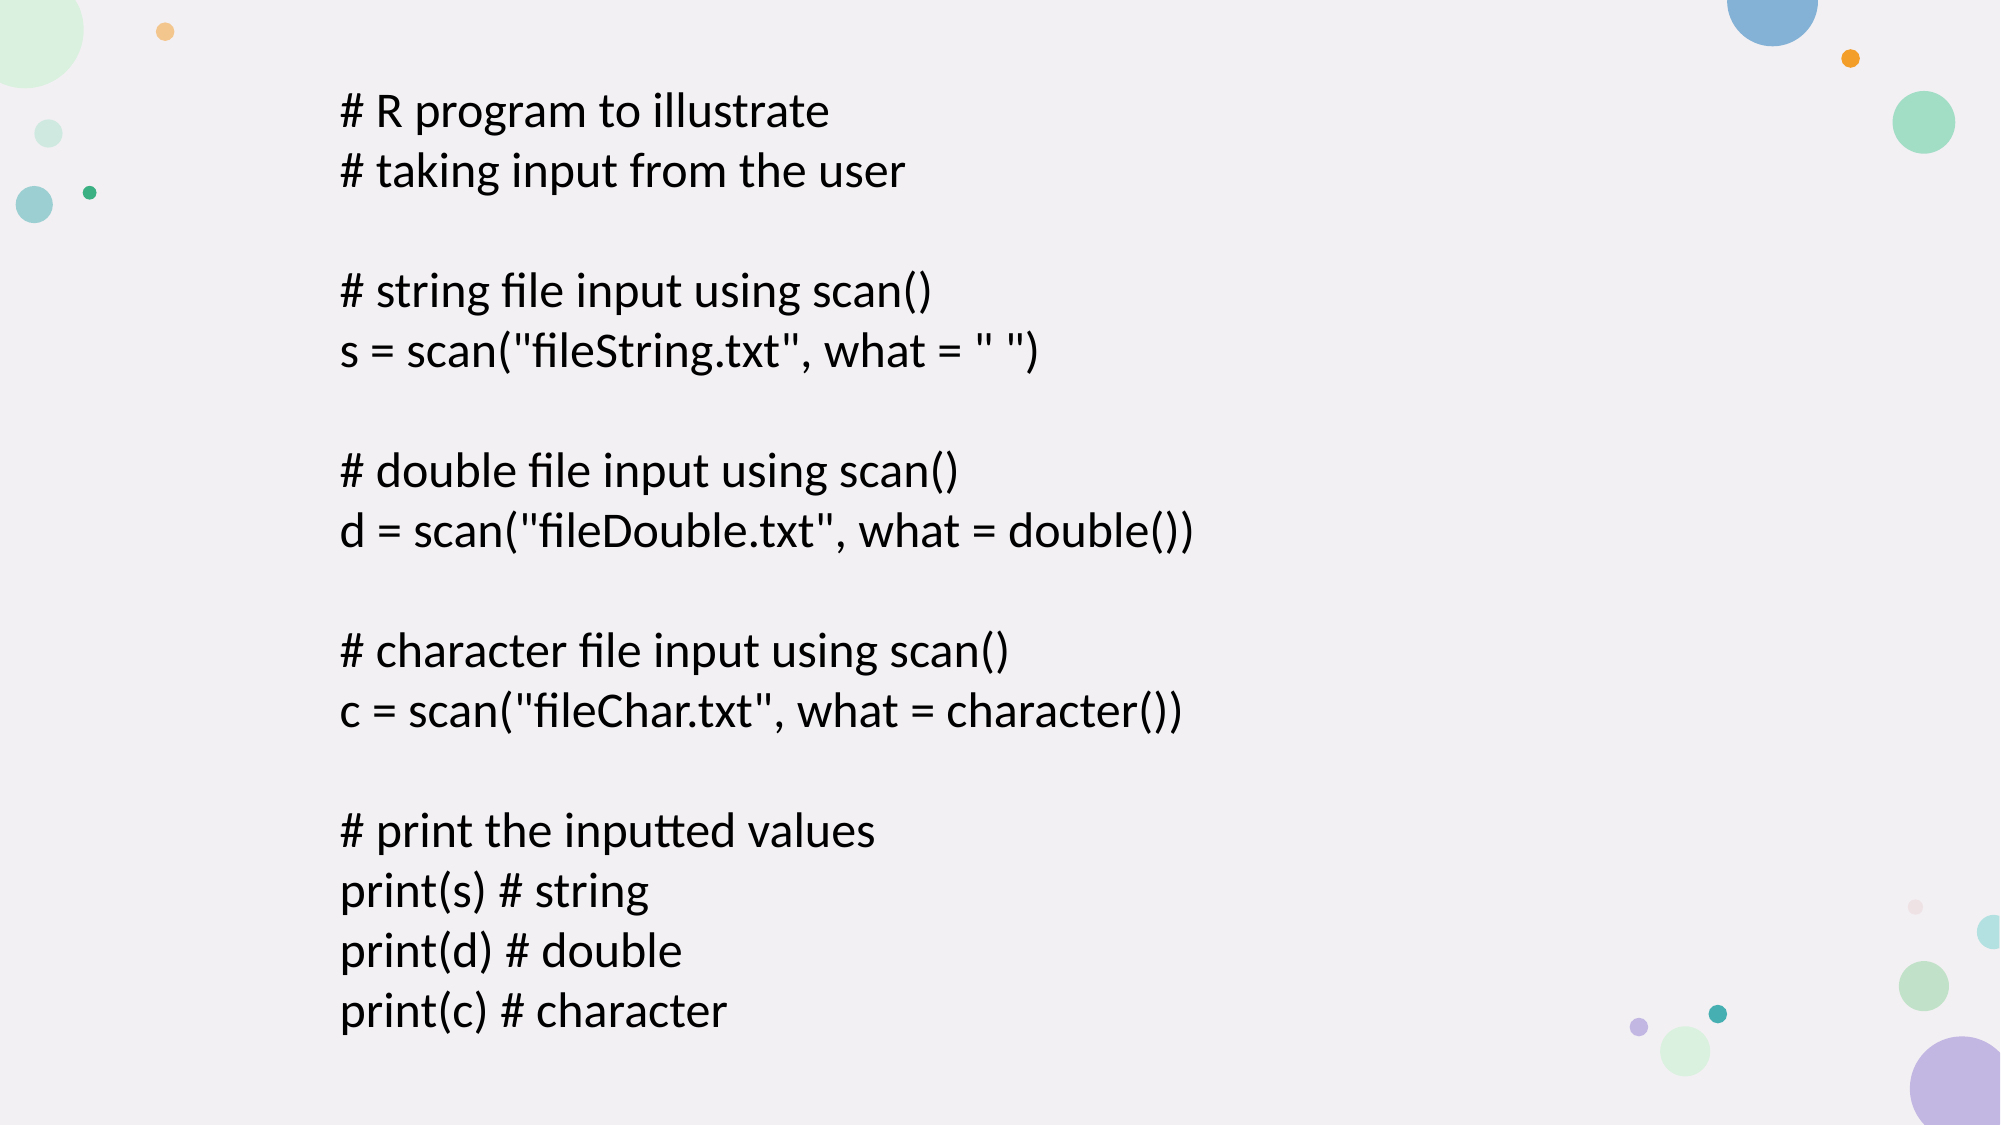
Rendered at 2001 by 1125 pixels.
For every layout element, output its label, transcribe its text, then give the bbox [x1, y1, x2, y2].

text_box # R program to illustrate # taking input from the user # string file input using scan() s = scan("fileString.txt", what = " ") # double file input using scan() d = scan("fileDouble.txt", what = double()) # character file input using scan() c = scan("fileChar.txt", what = character()) # print the inputted values print(s) # string print(d) # double print(c) # character [324, 70, 1433, 1045]
